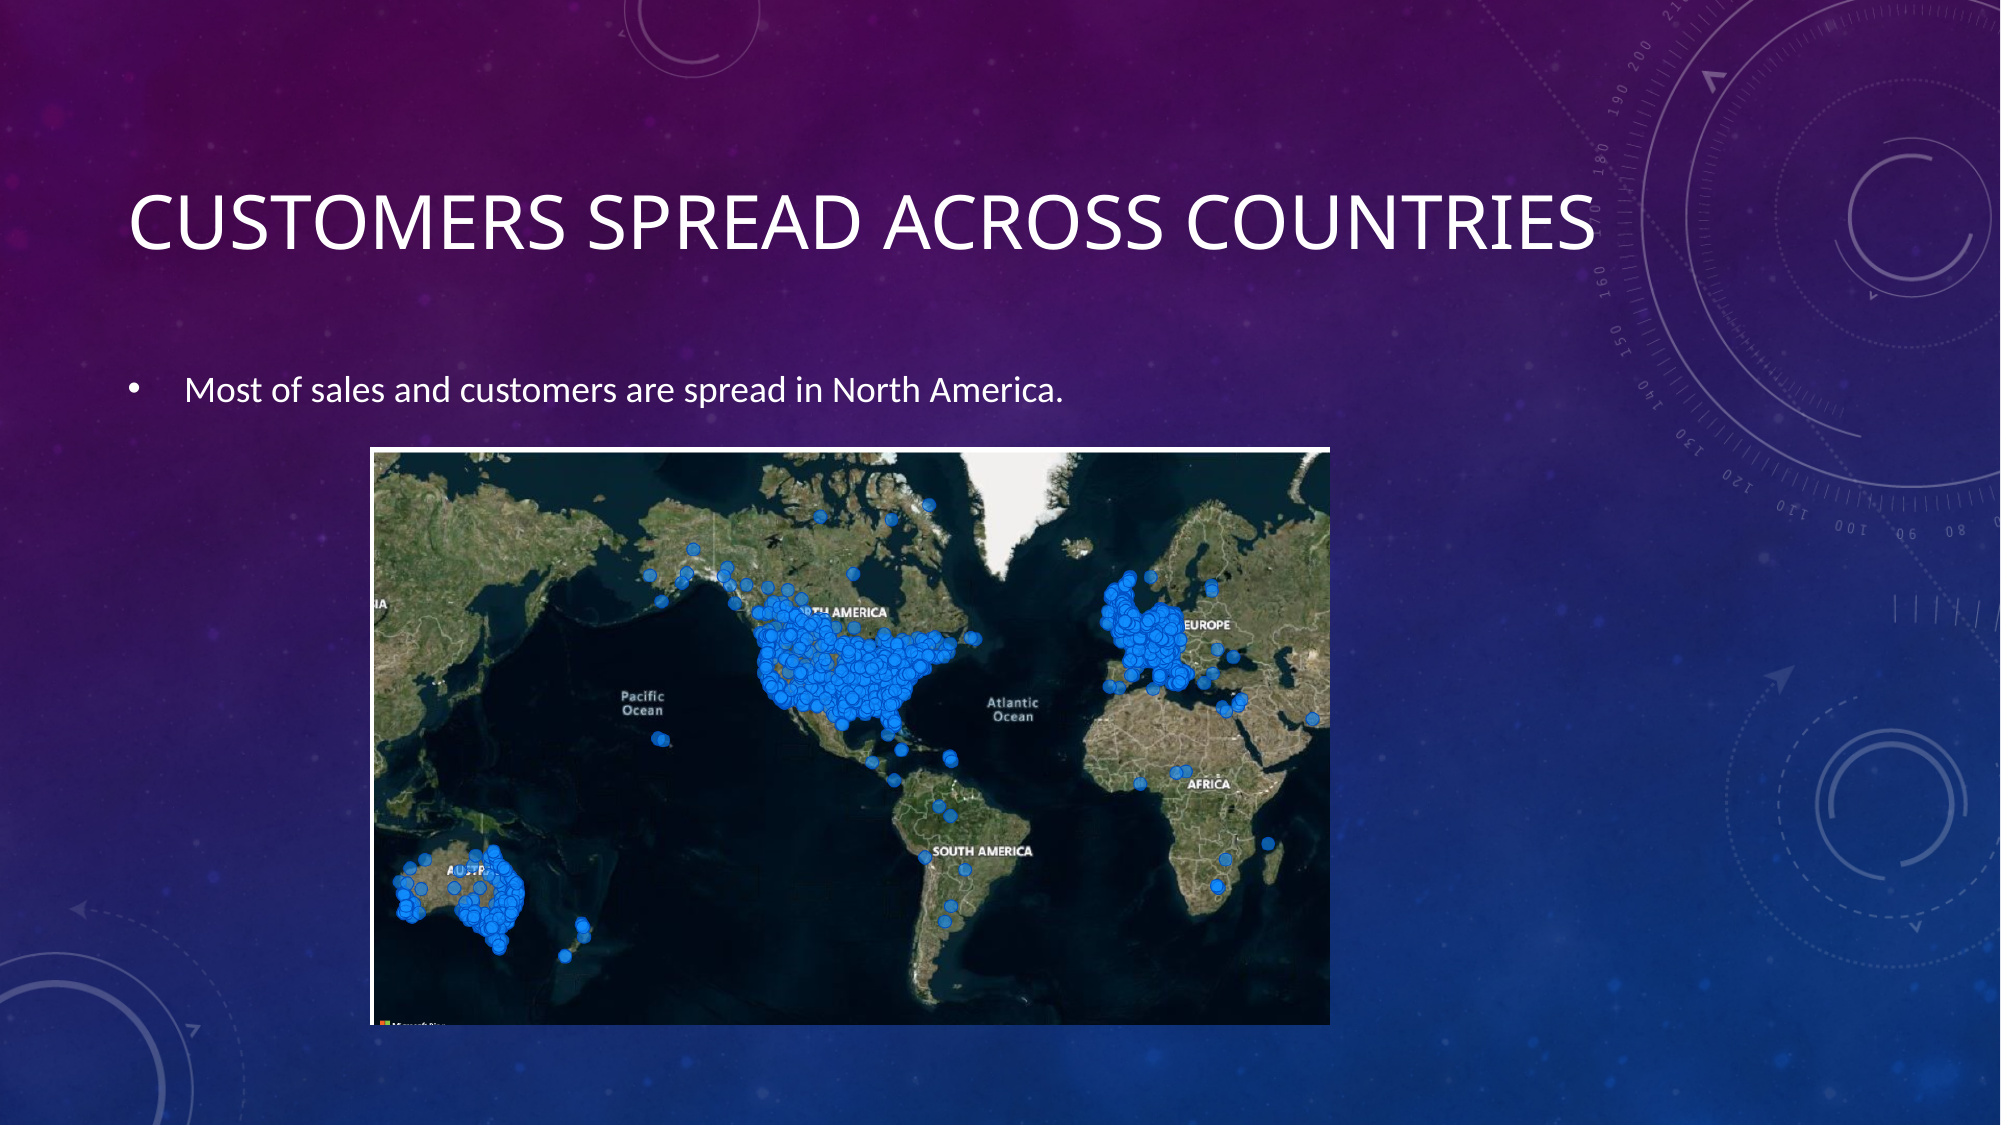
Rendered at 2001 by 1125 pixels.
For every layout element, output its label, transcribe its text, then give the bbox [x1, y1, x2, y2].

list ﻿ ﻿﻿Most of sales and customers are spread in North America.﻿﻿ ﻿ [112, 351, 1775, 950]
title Customers spread across countries [112, 99, 1775, 339]
picture [0, 0, 2001, 1125]
